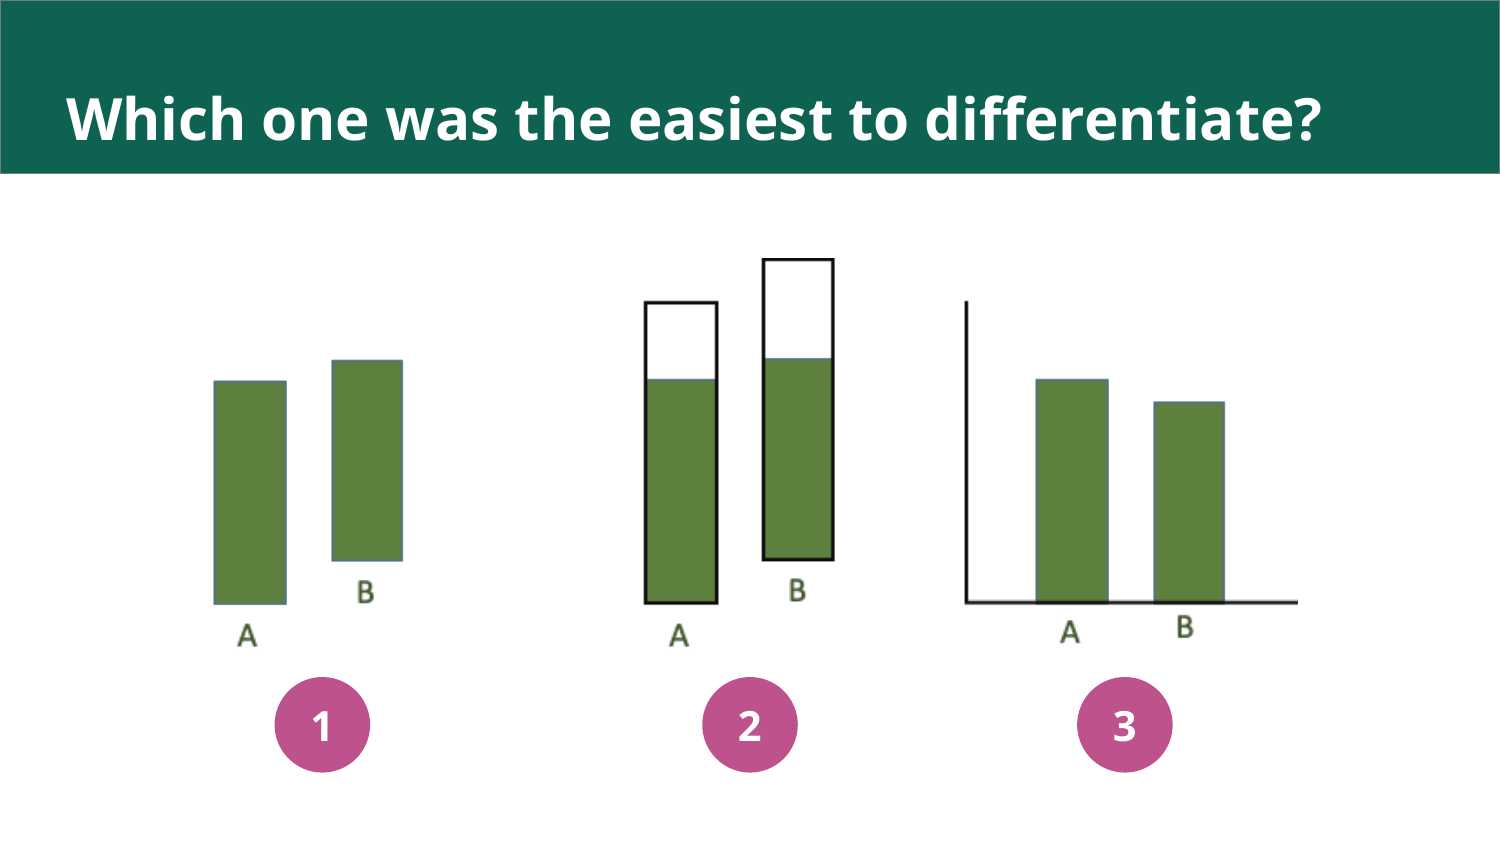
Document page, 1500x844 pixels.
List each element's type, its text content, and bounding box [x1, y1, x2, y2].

title Which one was the easiest to differentiate? [51, 72, 1449, 167]
text_box 1 [275, 686, 370, 772]
text_box 2 [703, 686, 798, 772]
picture [202, 258, 1298, 679]
text_box 3 [1077, 686, 1172, 772]
